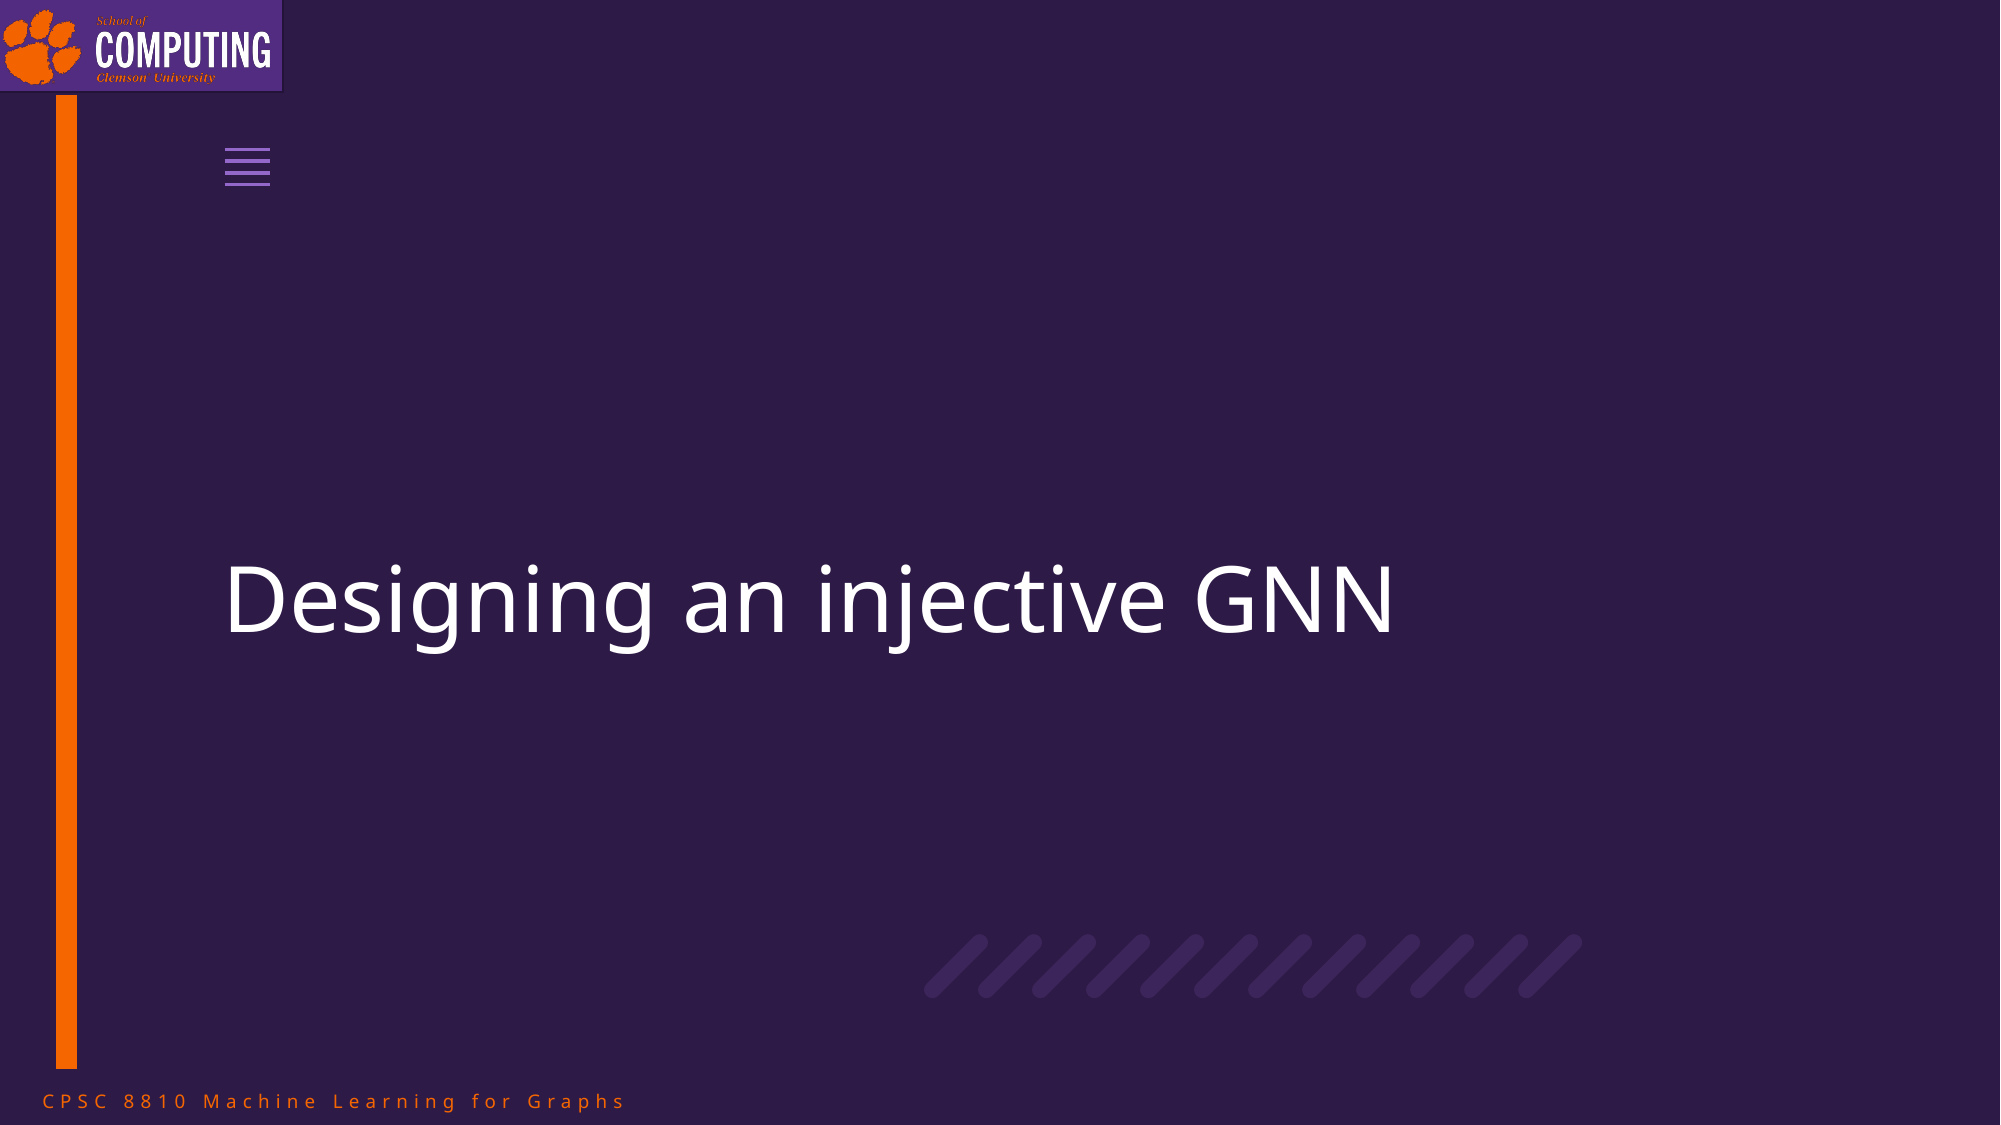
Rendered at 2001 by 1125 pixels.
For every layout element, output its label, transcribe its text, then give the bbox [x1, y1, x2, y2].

picture [3, 9, 270, 85]
title Designing an injective GNN [222, 562, 1906, 652]
